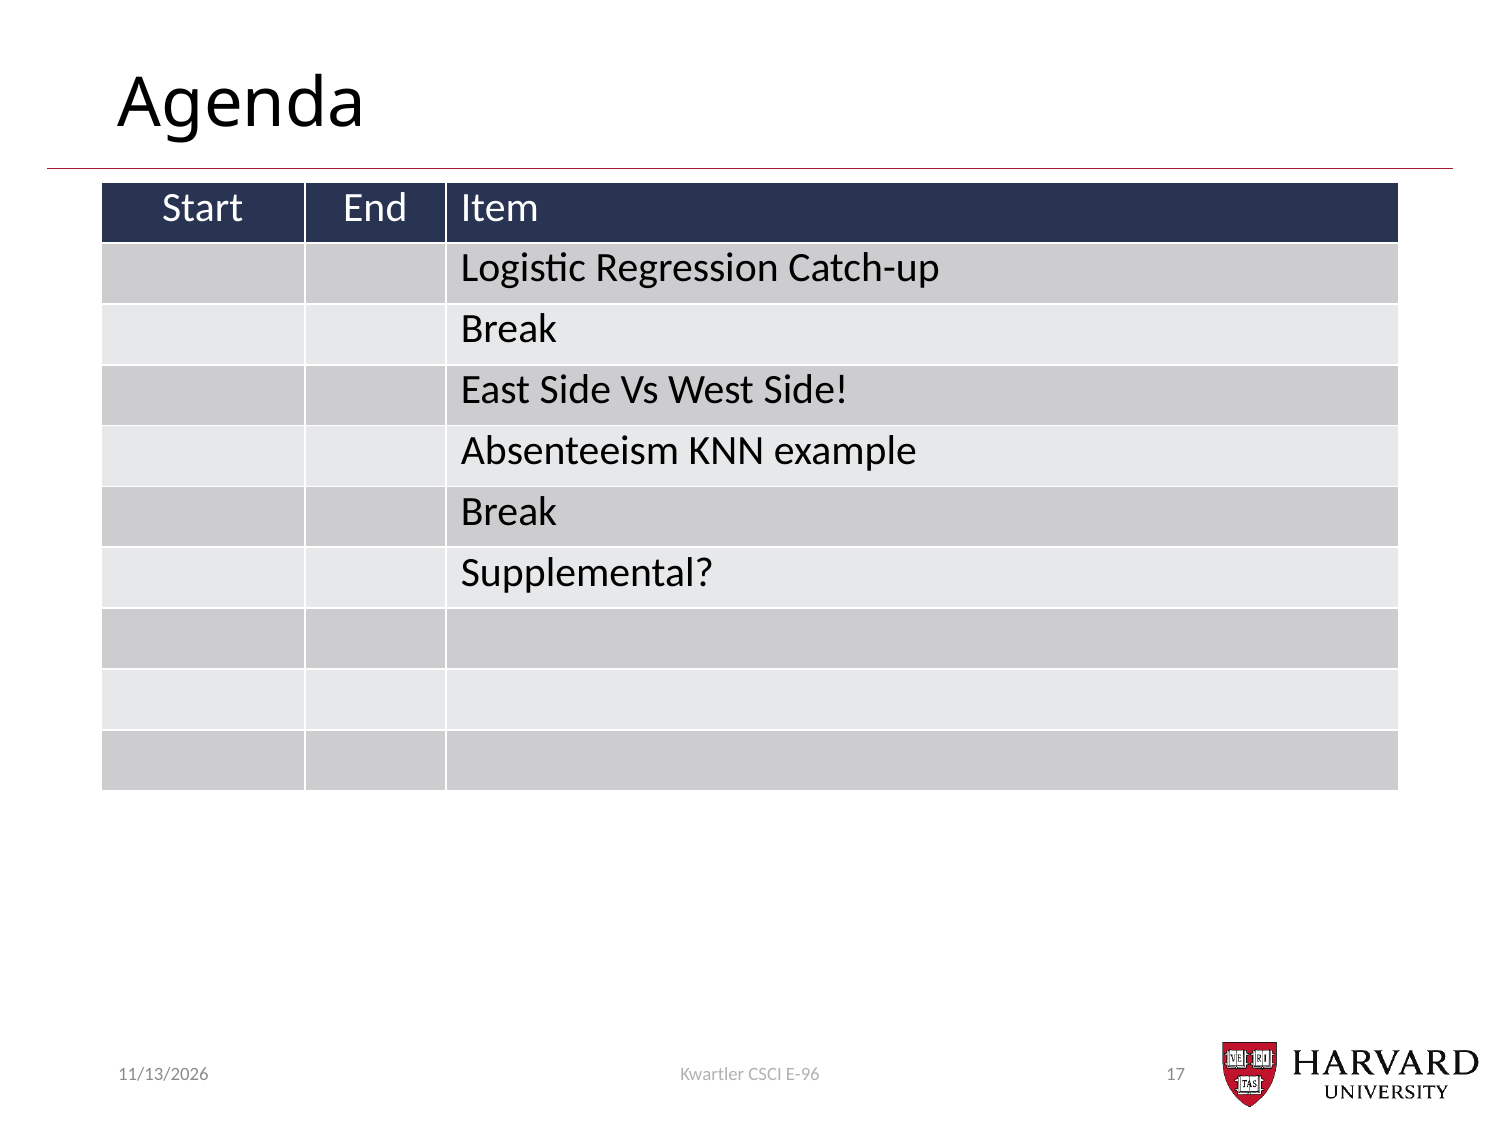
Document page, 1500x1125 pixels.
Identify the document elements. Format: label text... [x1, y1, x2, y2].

table_cell Break [447, 305, 1398, 364]
table_cell [102, 609, 304, 668]
table_cell [306, 426, 445, 486]
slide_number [103, 1042, 441, 1103]
table_cell [447, 731, 1398, 790]
table_cell [102, 731, 304, 790]
table_cell [102, 305, 304, 364]
table_cell [306, 366, 445, 425]
table_cell Logistic Regression Catch-up [447, 244, 1398, 303]
picture [1200, 1024, 1500, 1125]
title Agenda [103, 59, 1397, 157]
table_cell East Side Vs West Side! [447, 366, 1398, 425]
table_cell [447, 609, 1398, 668]
table_cell [306, 548, 445, 607]
table_cell [102, 670, 304, 729]
table_cell [447, 670, 1398, 729]
table_cell Break [447, 487, 1398, 546]
table_cell [306, 609, 445, 668]
table_cell [306, 244, 445, 303]
table_cell [306, 670, 445, 729]
table_header Item [447, 183, 1398, 242]
slide_number 17 [1059, 1042, 1200, 1103]
table_cell [306, 305, 445, 364]
table_cell Supplemental? [447, 548, 1398, 607]
table_cell [306, 731, 445, 790]
table_header Start [102, 183, 304, 242]
table_cell [102, 548, 304, 607]
table_cell [306, 487, 445, 546]
table_cell [102, 244, 304, 303]
table_header End [306, 183, 445, 242]
table_cell [102, 426, 304, 486]
table_cell [102, 366, 304, 425]
table_cell Absenteeism KNN example [447, 426, 1398, 486]
table_cell [102, 487, 304, 546]
footer Kwartler CSCI E-96 [496, 1042, 1004, 1103]
